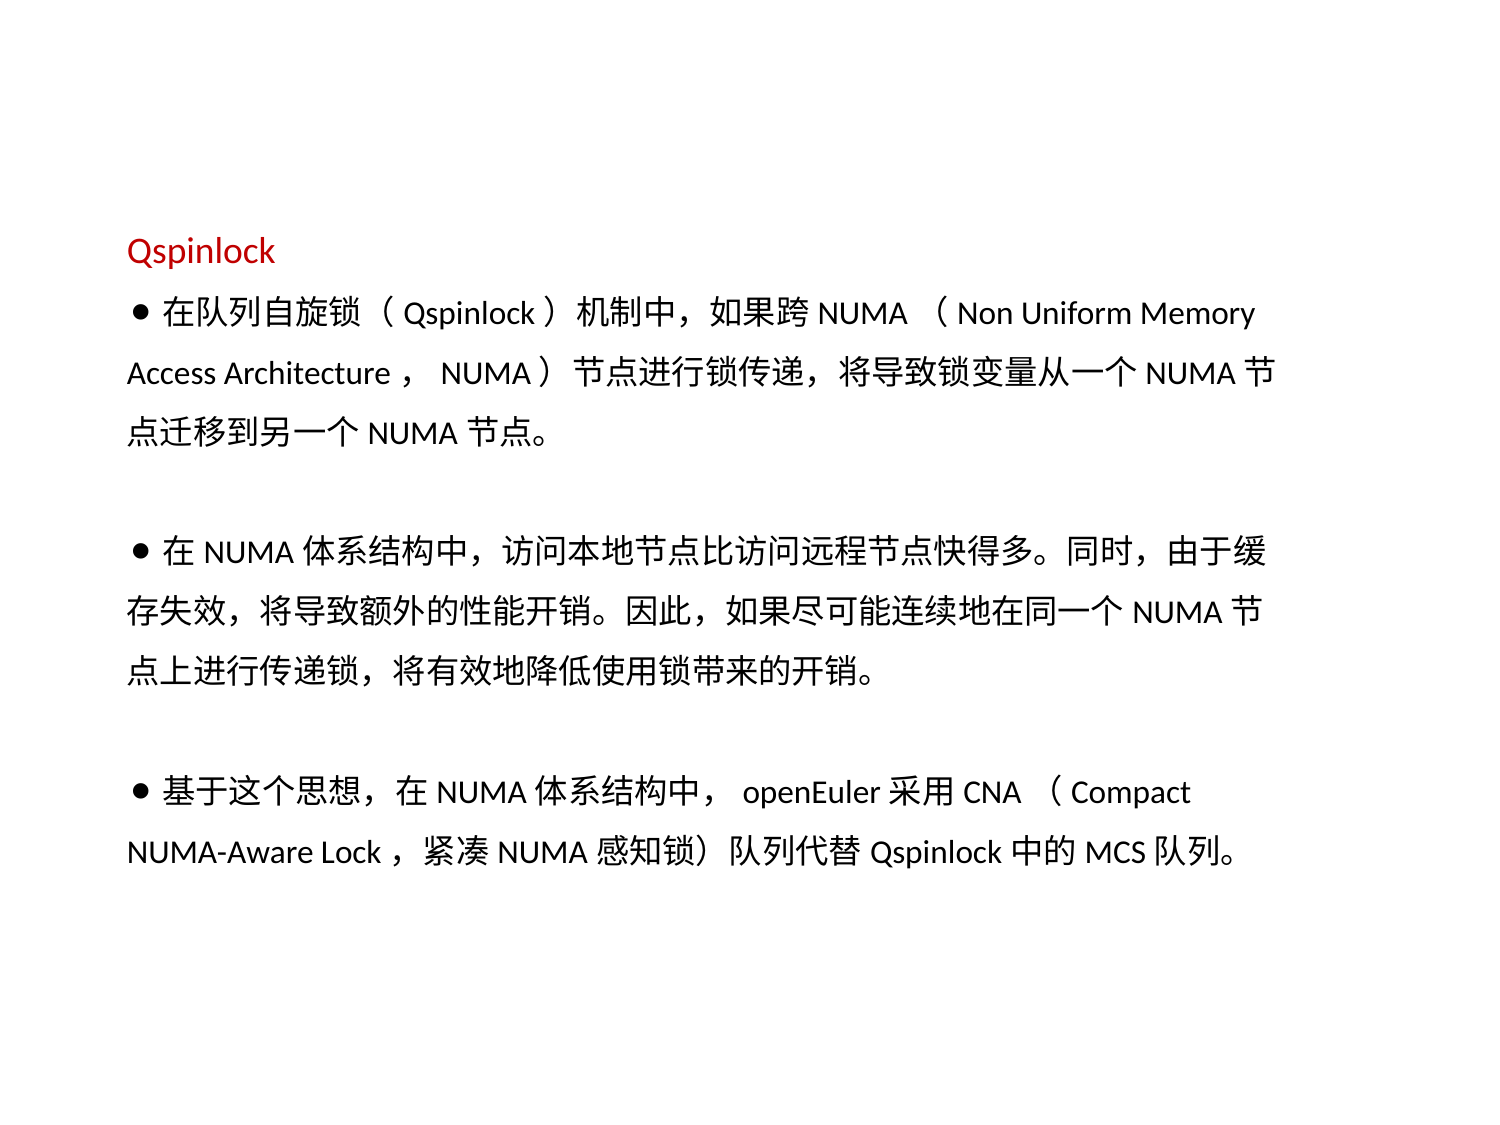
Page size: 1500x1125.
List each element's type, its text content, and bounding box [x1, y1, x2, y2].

text_box Qspinlock ⚫在队列自旋锁（Qspinlock）机制中，如果跨NUMA（Non Uniform Memory Access Architecture，NUMA）节点进行锁传递，将导致锁变量从一个NUMA节点迁移到另一个NUMA节点。 ⚫在NUMA体系结构中，访问本地节点比访问远程节点快得多。同时，由于缓存失效，将导致额外的性能开销。因此，如果尽可能连续地在同一个NUMA节点上进行传递锁，将有效地降低使用锁带来的开销。 ⚫基于这个思想，在NUMA体系结构中，openEuler采用CNA（Compact NUMA-Aware Lock，紧凑NUMA感知锁）队列代替Qspinlock中的MCS队列。 [112, 196, 1306, 878]
